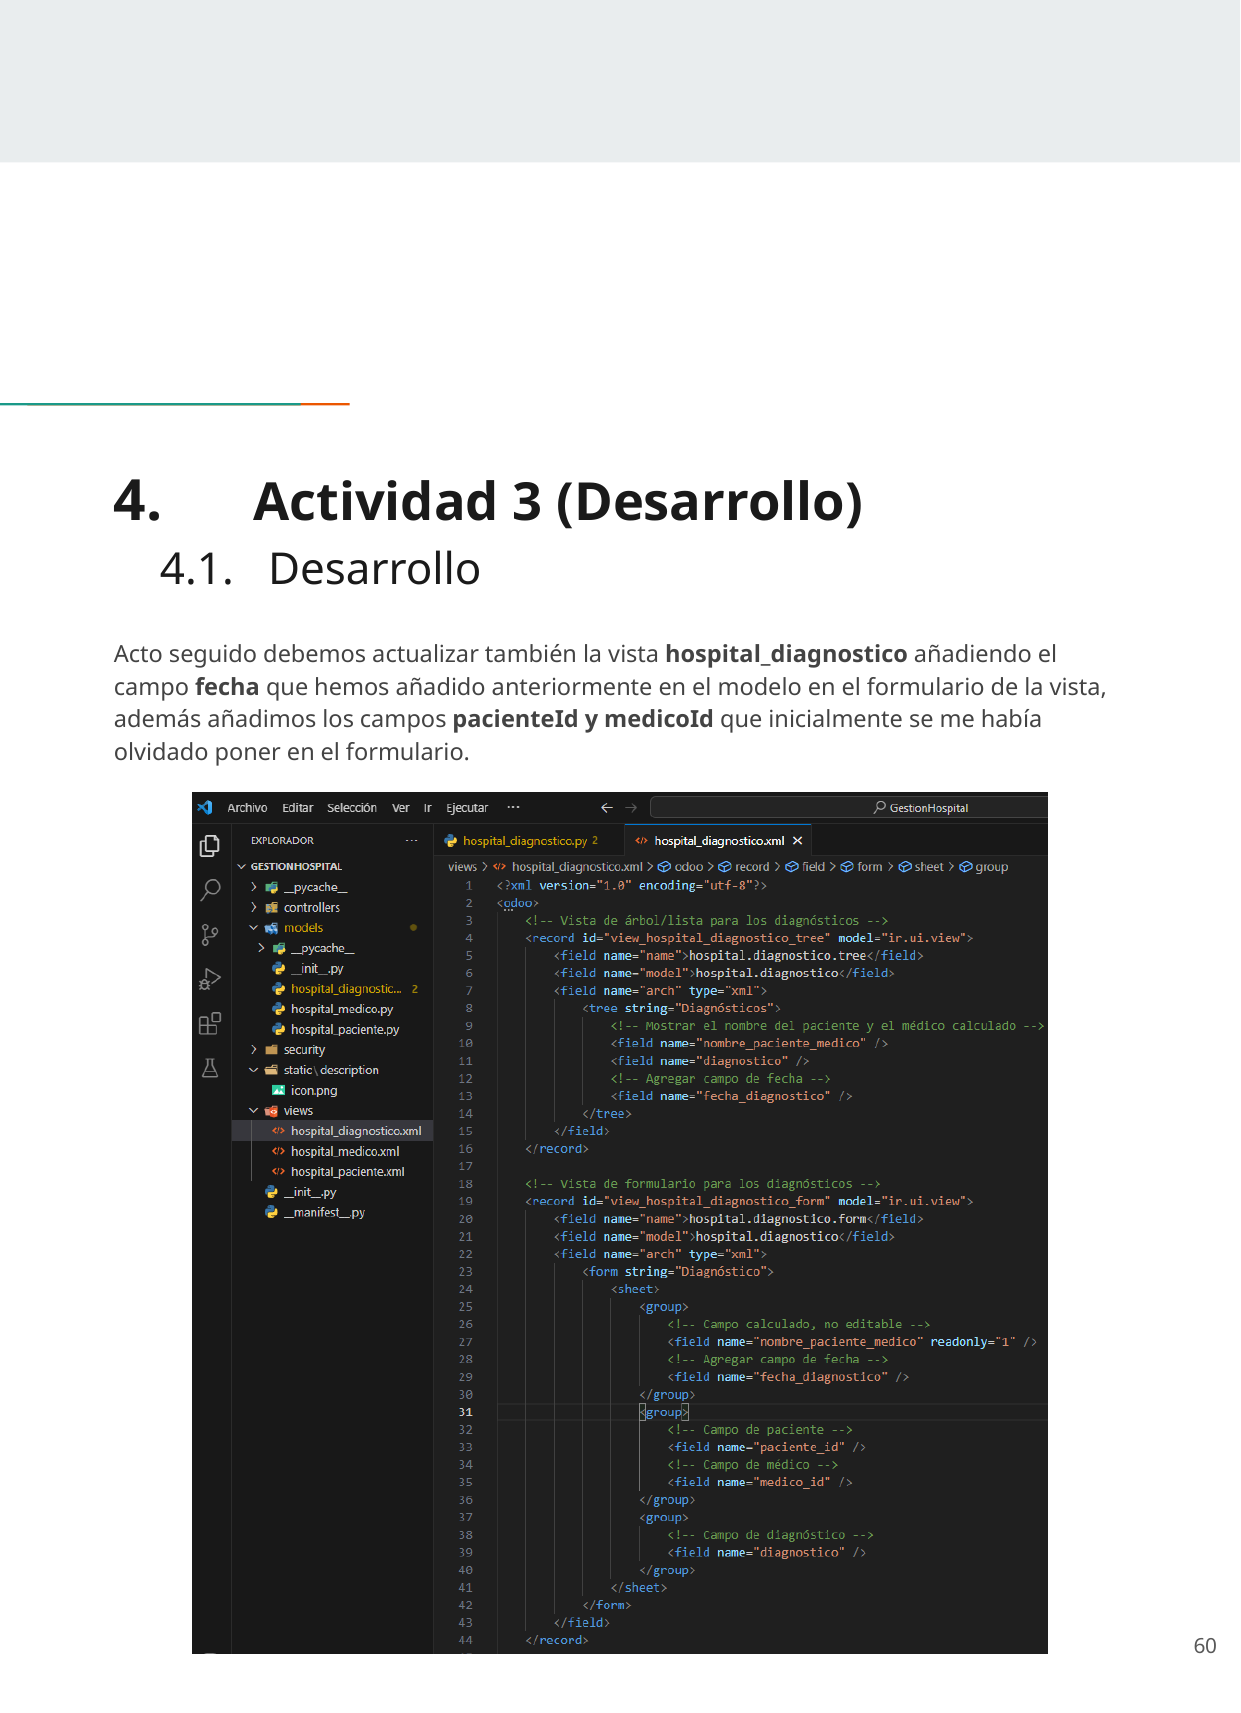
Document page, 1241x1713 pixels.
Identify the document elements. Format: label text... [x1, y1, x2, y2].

list Acto seguido debemos actualizar también la vista hospital_diagnostico añadiendo el campo fecha que hemos añadido anteriormente en el modelo en el formulario de la vista, además añadimos los campos pacienteId y medicoId que inicialmente se me había olvidado poner en el formulario. [98, 619, 1142, 1642]
picture [192, 792, 1048, 1654]
slide_number ‹#› [1157, 1581, 1233, 1713]
title 4. Actividad 3 (Desarrollo) 4.1. Desarrollo [98, 439, 1233, 609]
